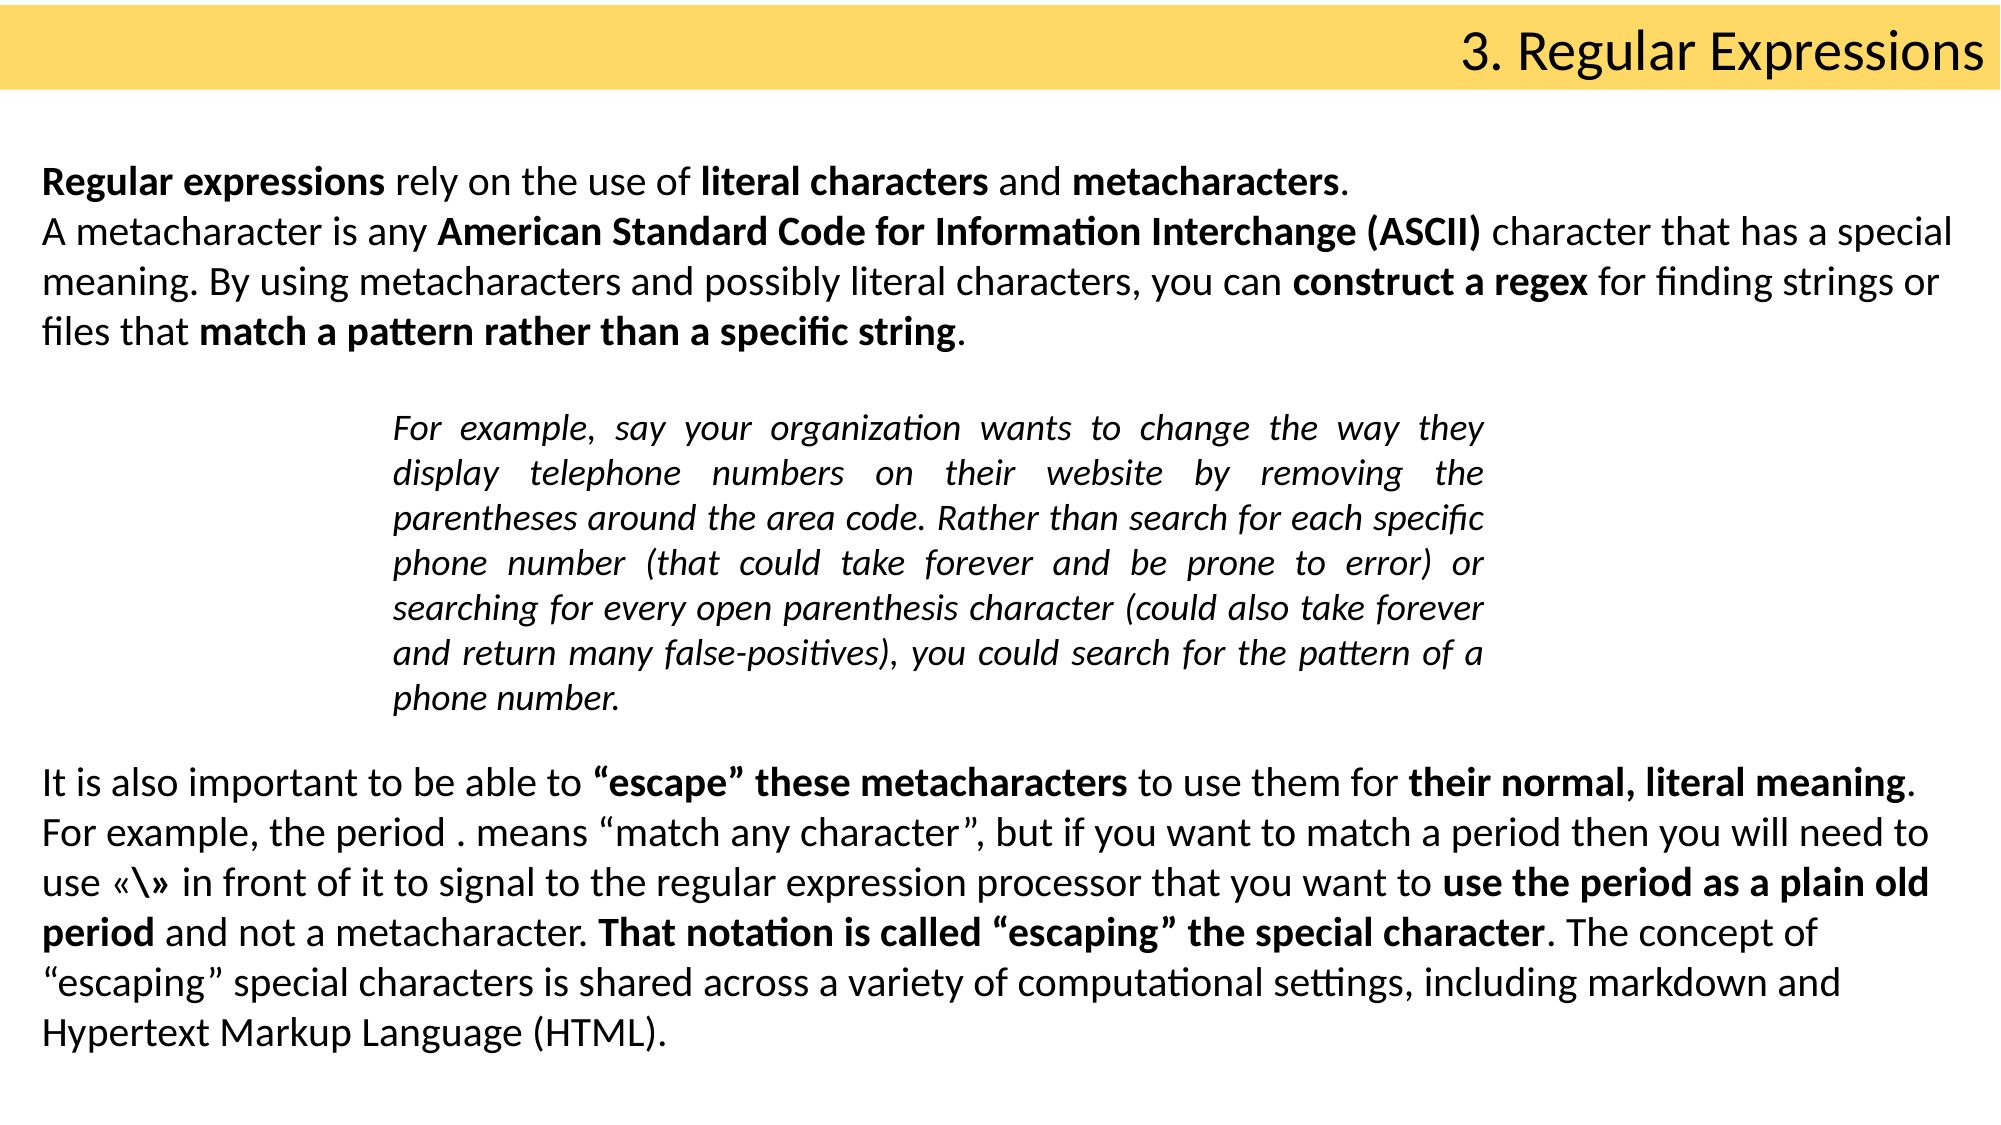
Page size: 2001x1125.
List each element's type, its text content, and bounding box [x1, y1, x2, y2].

text_box For example, say your organization wants to change the way they display telephone numbers on their website by removing the parentheses around the area code. Rather than search for each specific phone number (that could take forever and be prone to error) or searching for every open parenthesis character (could also take forever and return many false-positives), you could search for the pattern of a phone number. [378, 395, 1500, 726]
text_box 3. Regular Expressions [0, 4, 2000, 90]
text_box Regular expressions rely on the use of literal characters and metacharacters. A metacharacter is any American Standard Code for Information Interchange (ASCII) character that has a special meaning. By using metacharacters and possibly literal characters, you can construct a regex for finding strings or files that match a pattern rather than a specific string. It is also important to be able to “escape” these metacharacters to use them for their normal, literal meaning. For example, the period . means “match any character”, but if you want to match a period then you will need to use «\» in front of it to signal to the regular expression processor that you want to use the period as a plain old period and not a metacharacter. That notation is called “escaping” the special character. The concept of “escaping” special characters is shared across a variety of computational settings, including markdown and Hypertext Markup Language (HTML). [27, 146, 1973, 1062]
